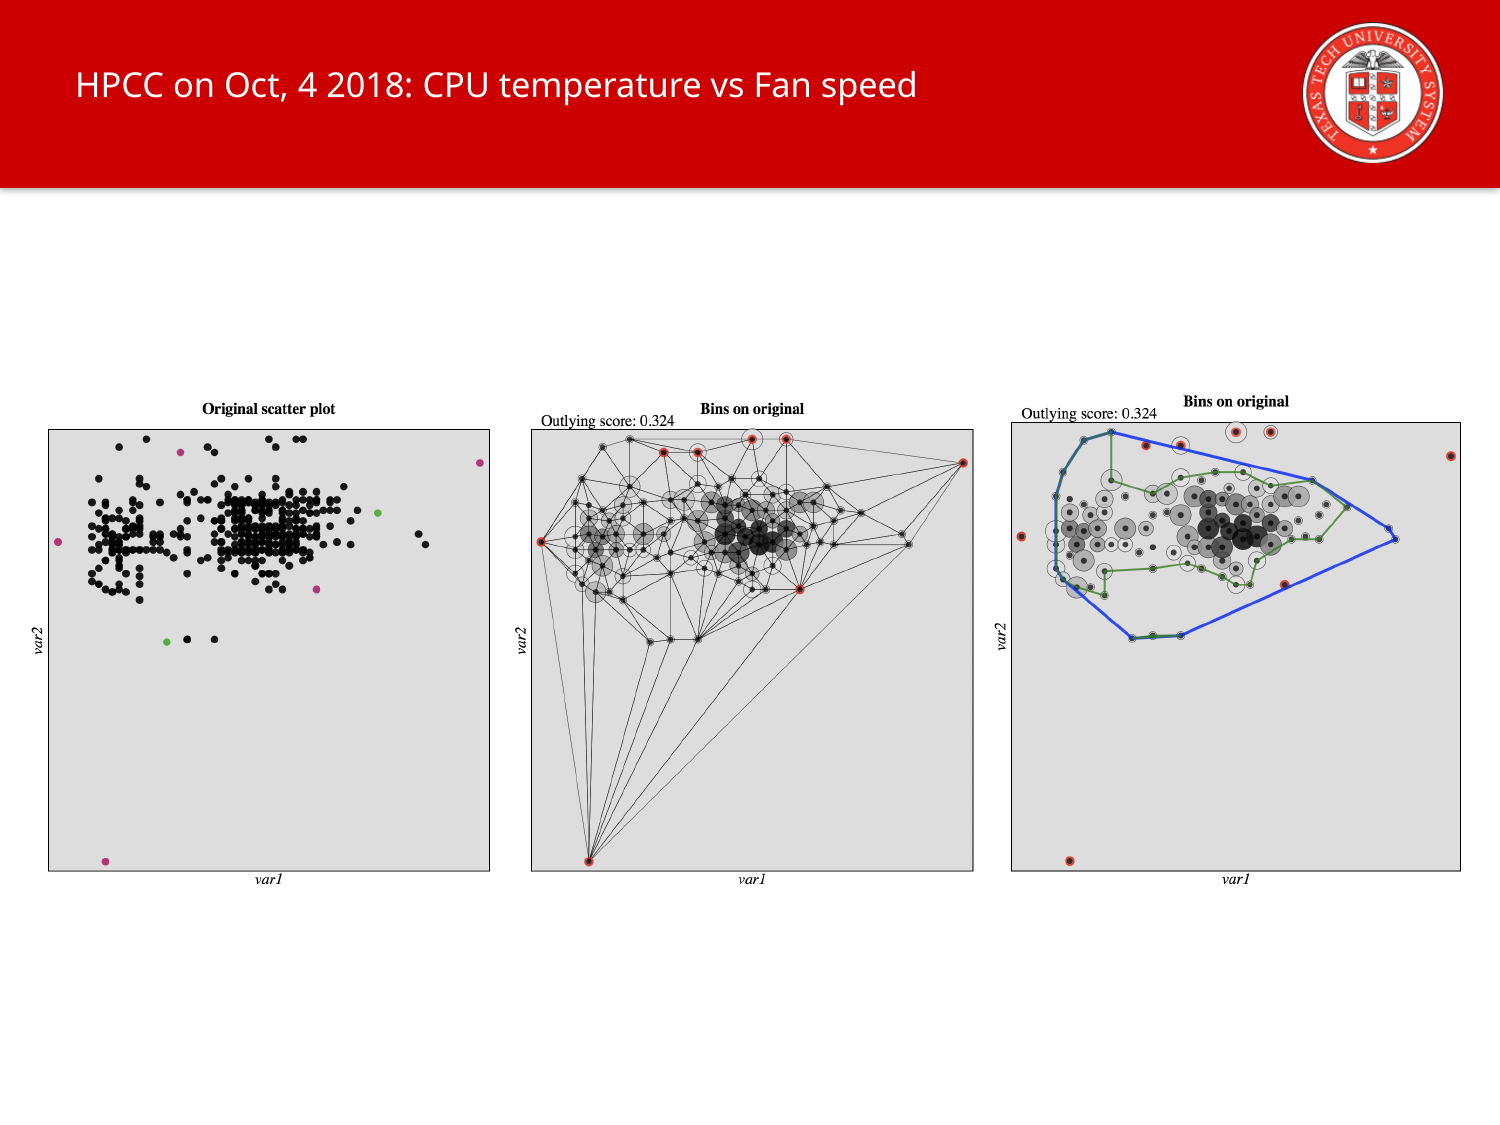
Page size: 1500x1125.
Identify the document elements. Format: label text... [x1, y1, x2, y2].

picture [27, 390, 1477, 895]
title HPCC on Oct, 4 2018: CPU temperature vs Fan speed [60, 38, 1188, 129]
